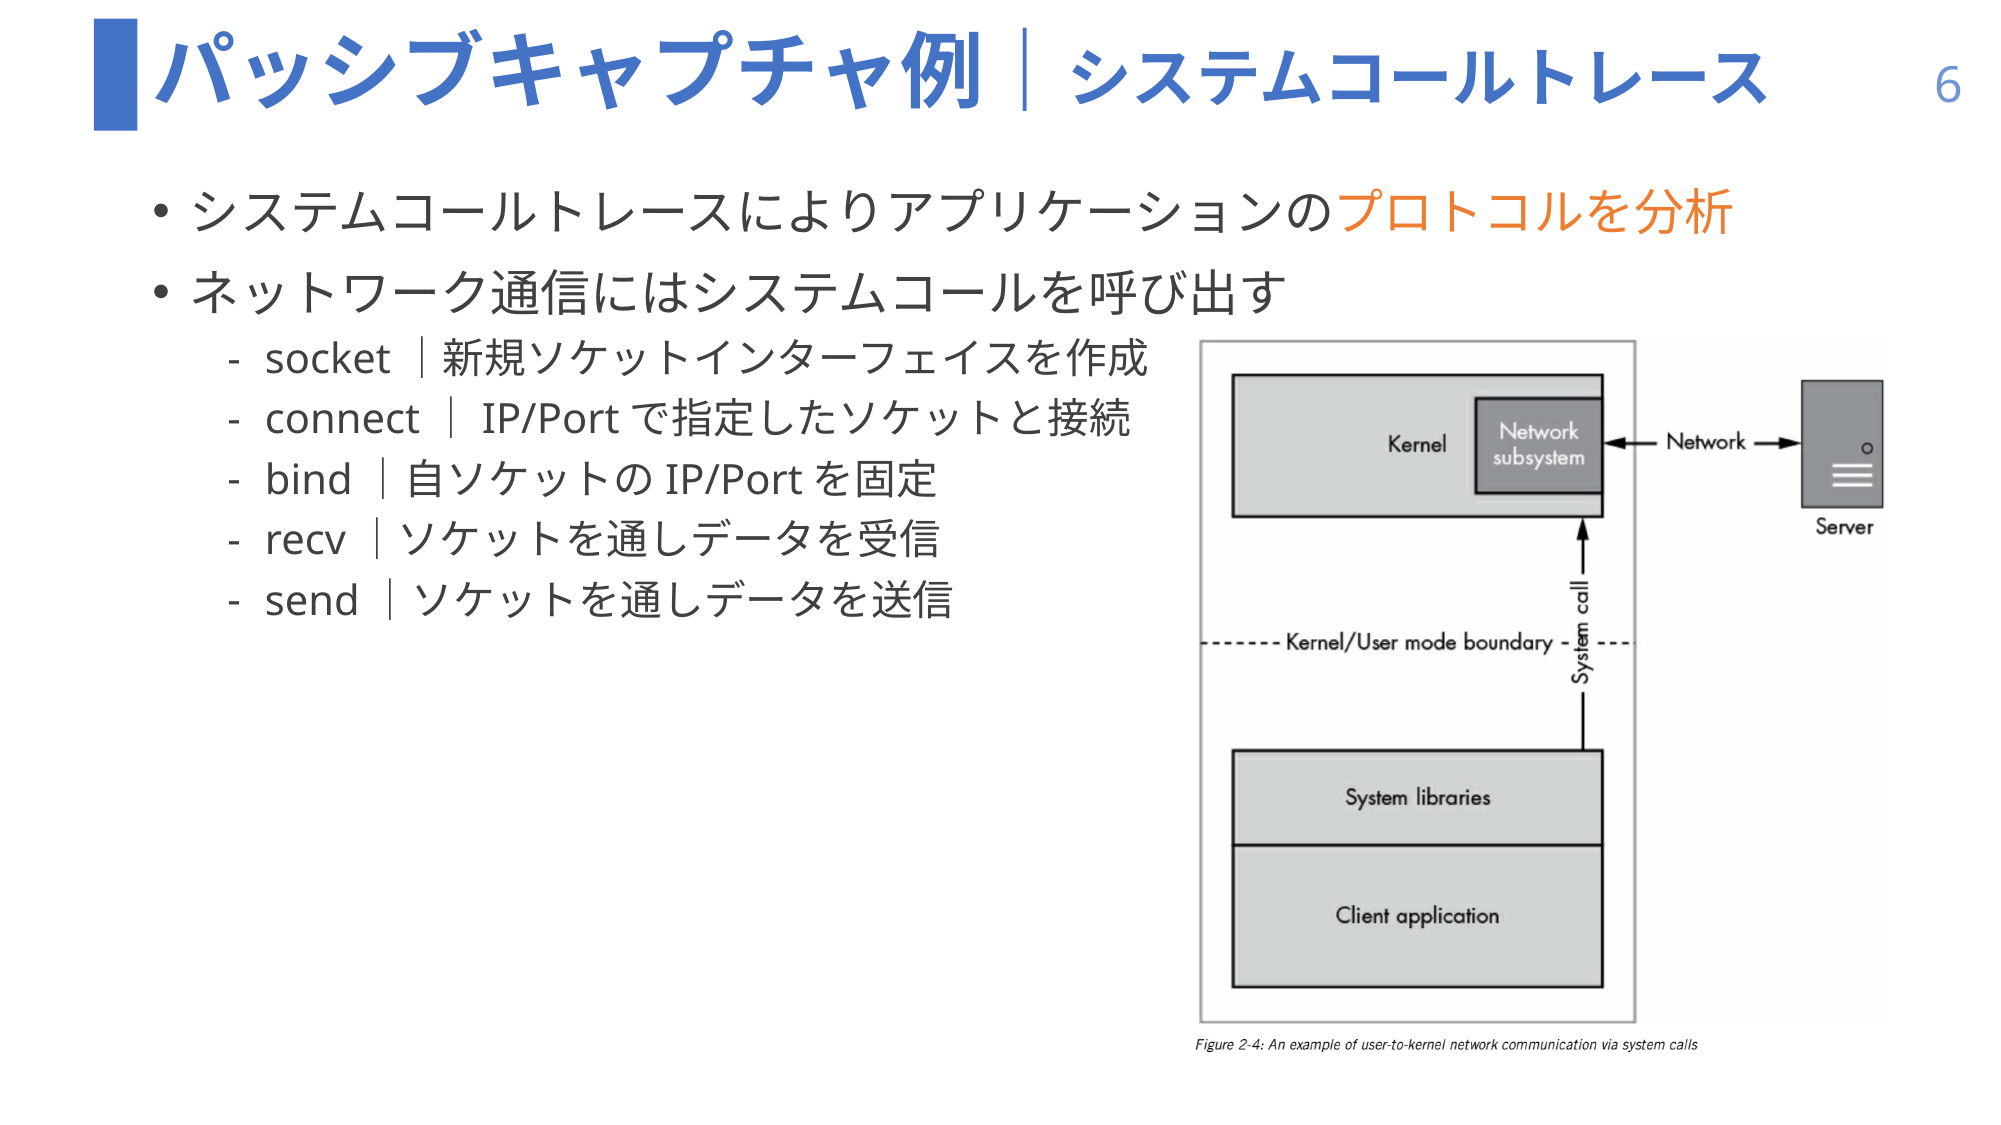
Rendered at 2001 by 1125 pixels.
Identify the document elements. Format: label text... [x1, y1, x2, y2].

list システムコールトレースによりアプリケーションのプロトコルを分析 ネットワーク通信にはシステムコールを呼び出す socket｜新規ソケットインターフェイスを作成 connect｜IP/Portで指定したソケットと接続 bind｜自ソケットのIP/Portを固定 recv｜ソケットを通しデータを受信 send｜ソケットを通しデータを送信 [137, 173, 1863, 1043]
slide_number 6 [1862, 48, 1979, 125]
picture [1178, 323, 1944, 1067]
title パッシブキャプチャ例｜システムコールトレース [137, 0, 1863, 150]
